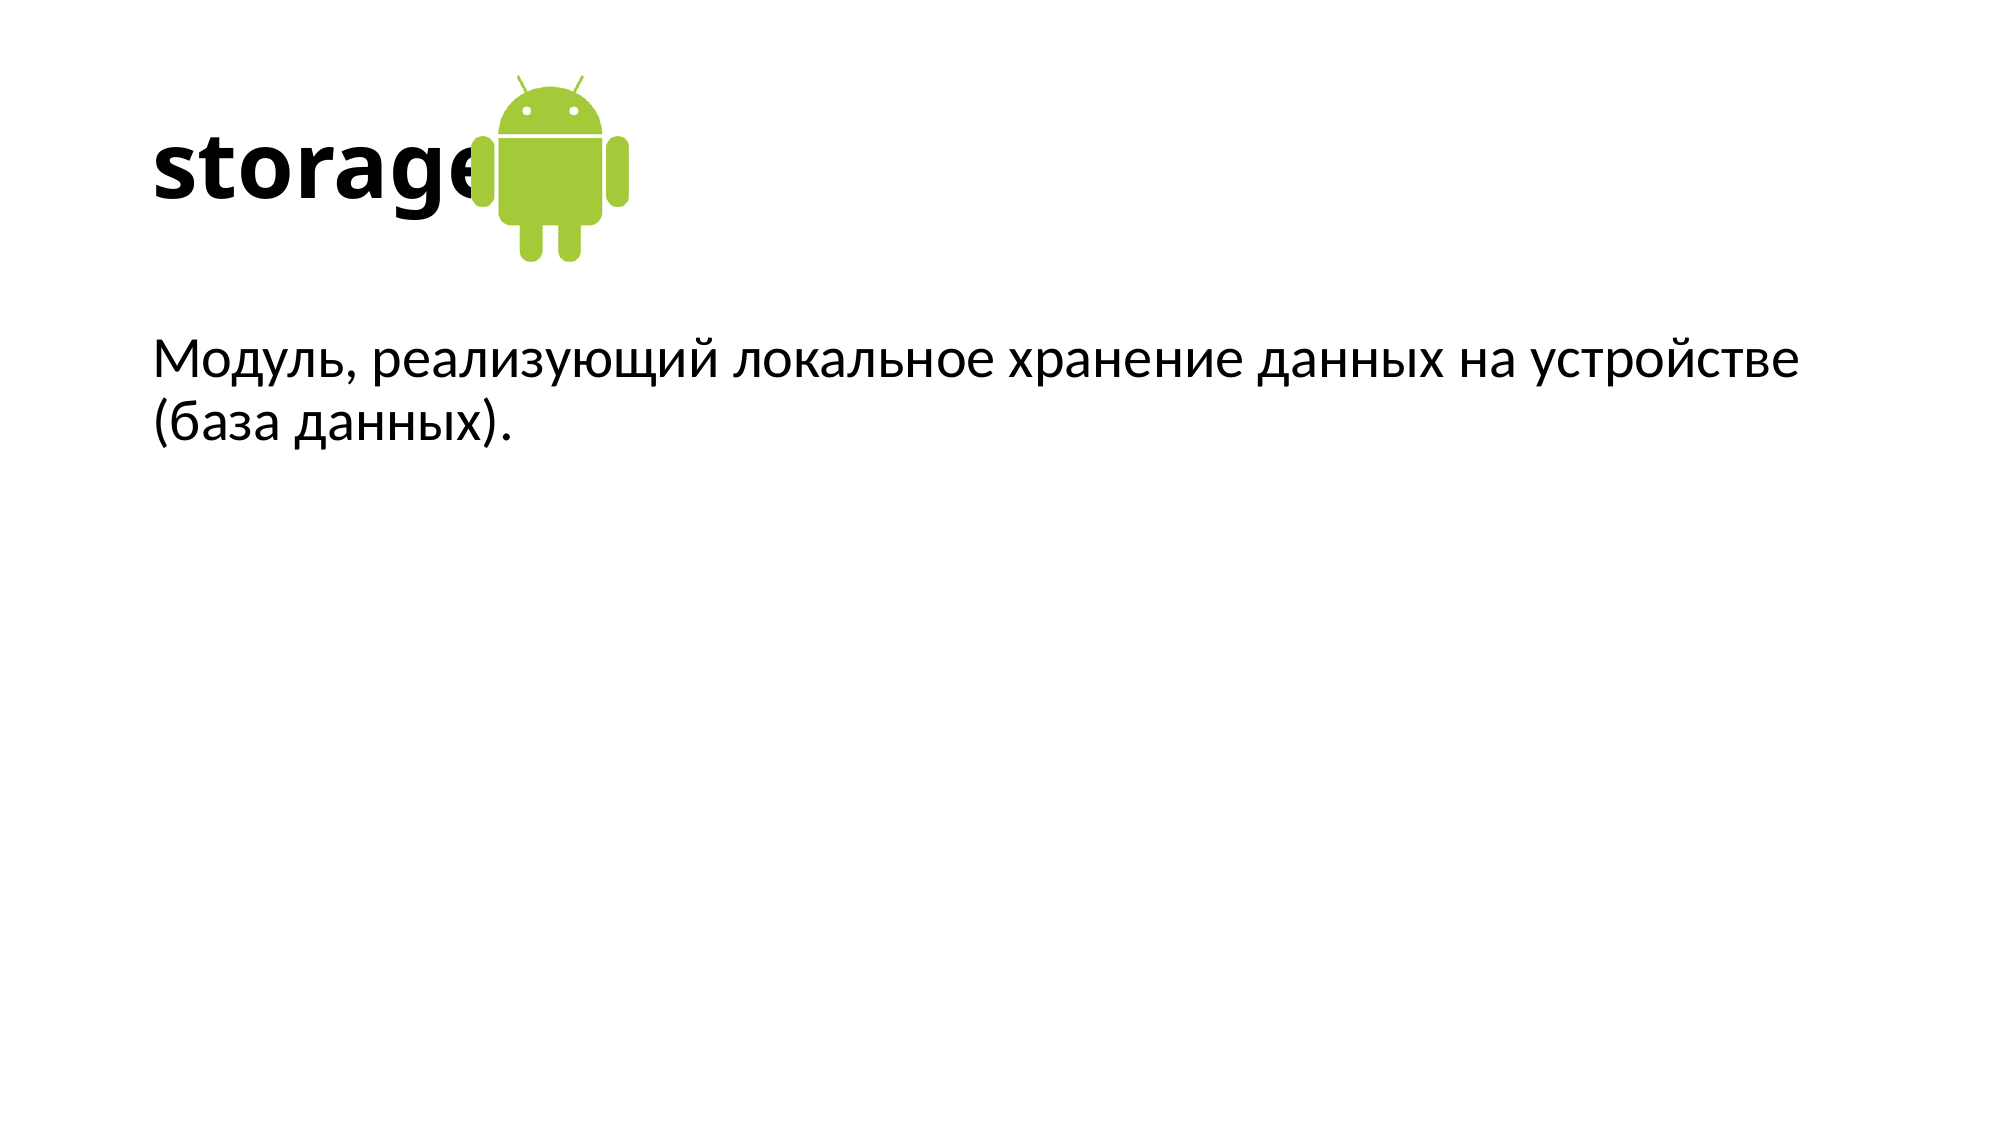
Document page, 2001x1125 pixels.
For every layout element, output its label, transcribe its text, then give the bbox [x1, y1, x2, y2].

text_box Модуль, реализующий локальное хранение данных на устройстве (база данных). [137, 320, 1863, 1034]
picture [471, 75, 629, 262]
text_box storage [137, 59, 1863, 278]
